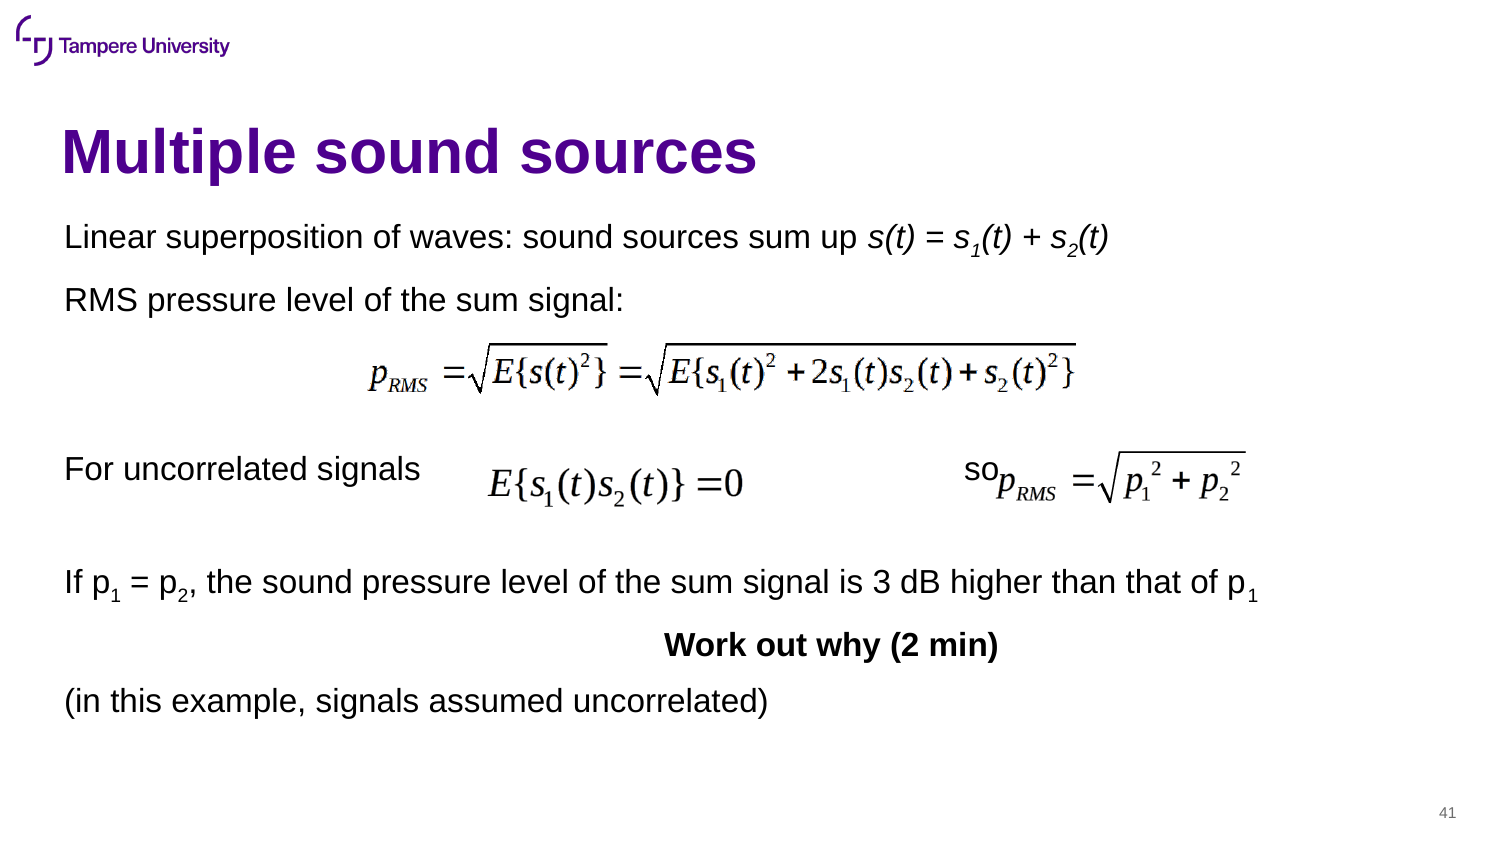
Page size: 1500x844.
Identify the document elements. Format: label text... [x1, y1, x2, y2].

picture [360, 335, 1084, 404]
picture [988, 443, 1254, 512]
picture [15, 14, 230, 66]
picture [481, 455, 750, 516]
list Linear superposition of waves: sound sources sum up s(t) = s1(t) + s2(t) RMS pressure level of the sum signal: For uncorrelated signals so If p1 = p2, the sound pressure level of the sum signal is 3 dB higher than that of p1 Work out why (2 min) (in this example, signals assumed uncorrelated) [52, 210, 1347, 746]
slide_number 41 [1439, 798, 1486, 830]
title Multiple sound sources [50, 112, 1345, 192]
